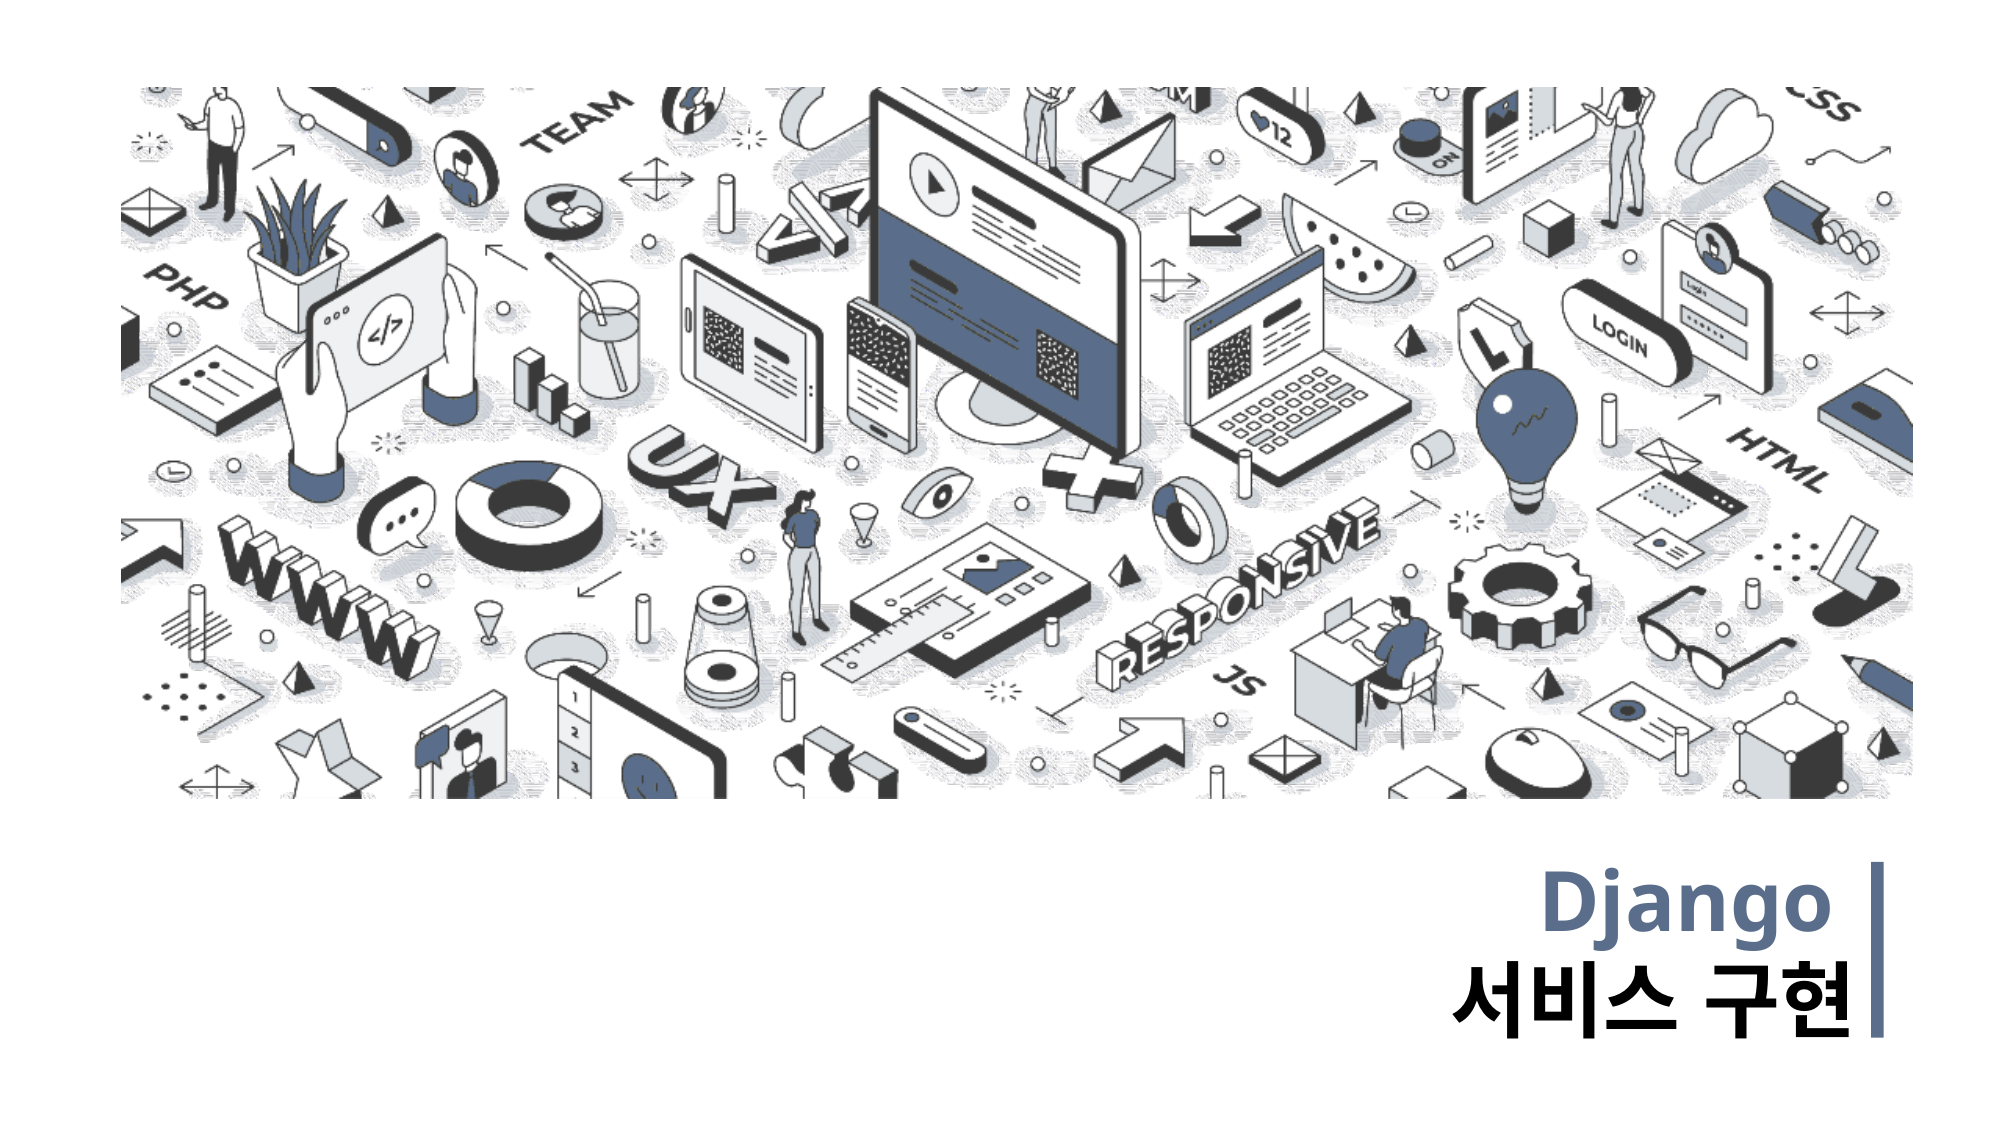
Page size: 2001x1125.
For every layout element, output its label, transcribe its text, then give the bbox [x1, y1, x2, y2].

text_box Django 서비스 구현 [1253, 840, 1871, 1056]
text_box [1870, 861, 1885, 1039]
picture [120, 87, 1913, 799]
